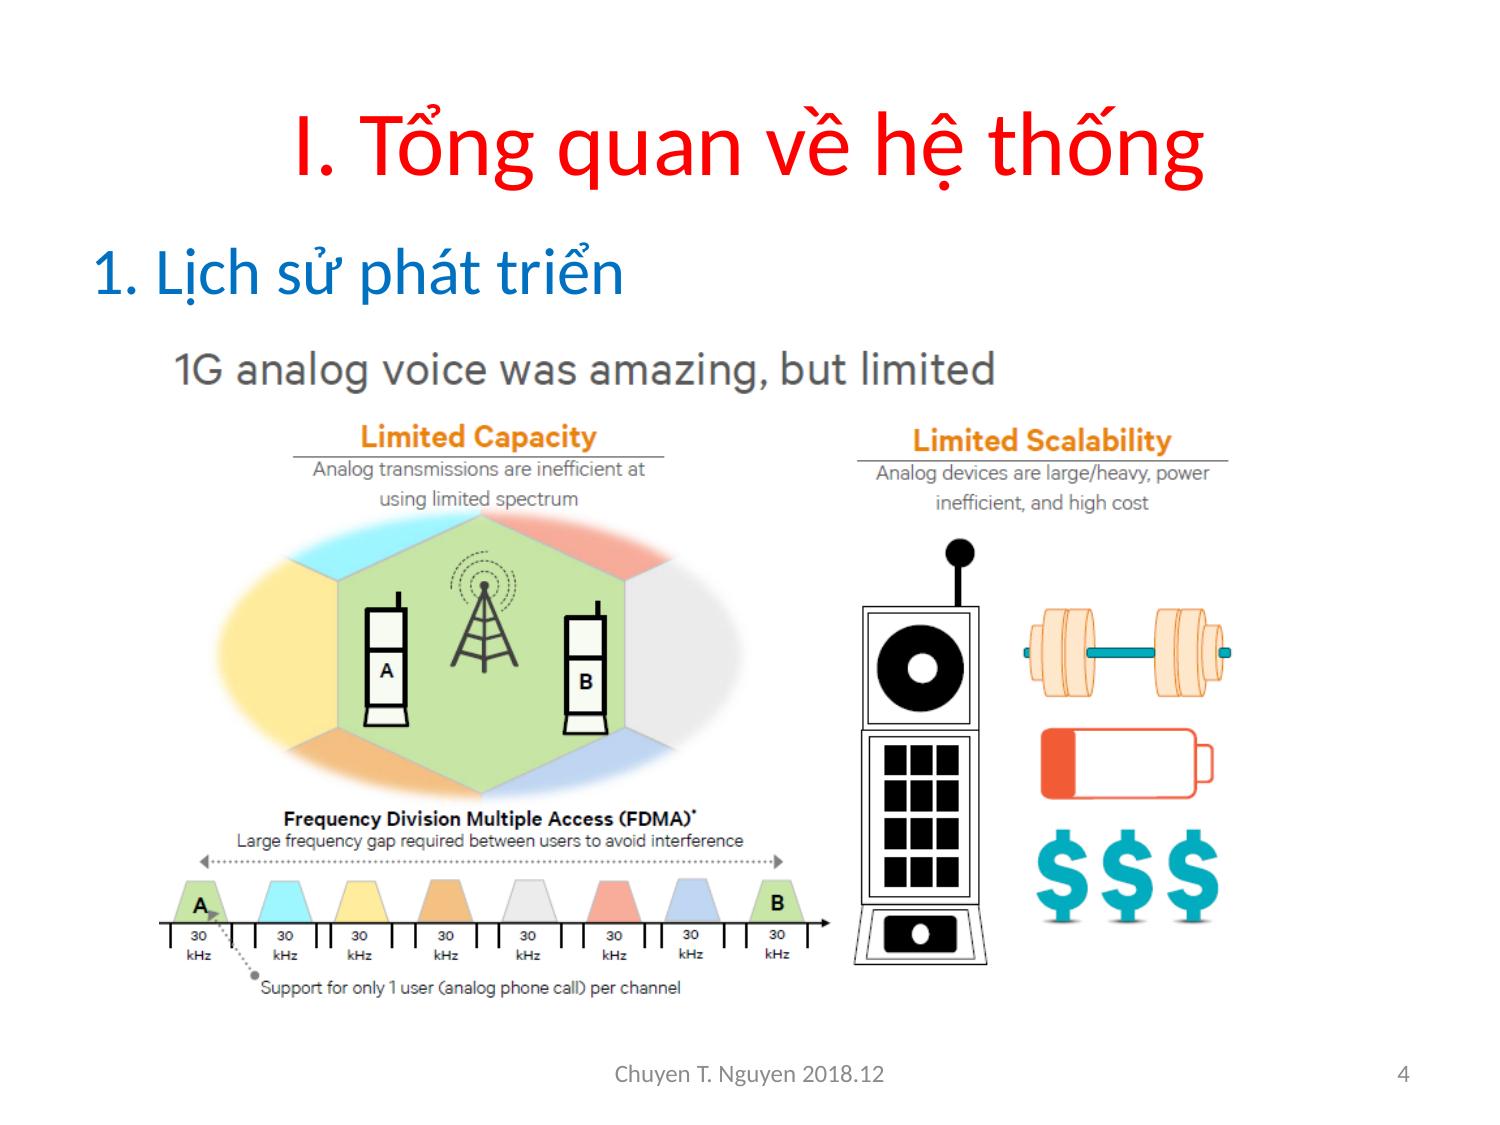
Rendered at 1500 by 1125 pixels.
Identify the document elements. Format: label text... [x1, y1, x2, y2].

footer Chuyen T. Nguyen 2018.12 [512, 1042, 988, 1103]
list 1. Lịch sử phát triển [75, 219, 1425, 1005]
title I. Tổng quan về hệ thống [75, 45, 1425, 219]
slide_number 4 [1074, 1042, 1425, 1103]
picture [159, 337, 1235, 1004]
